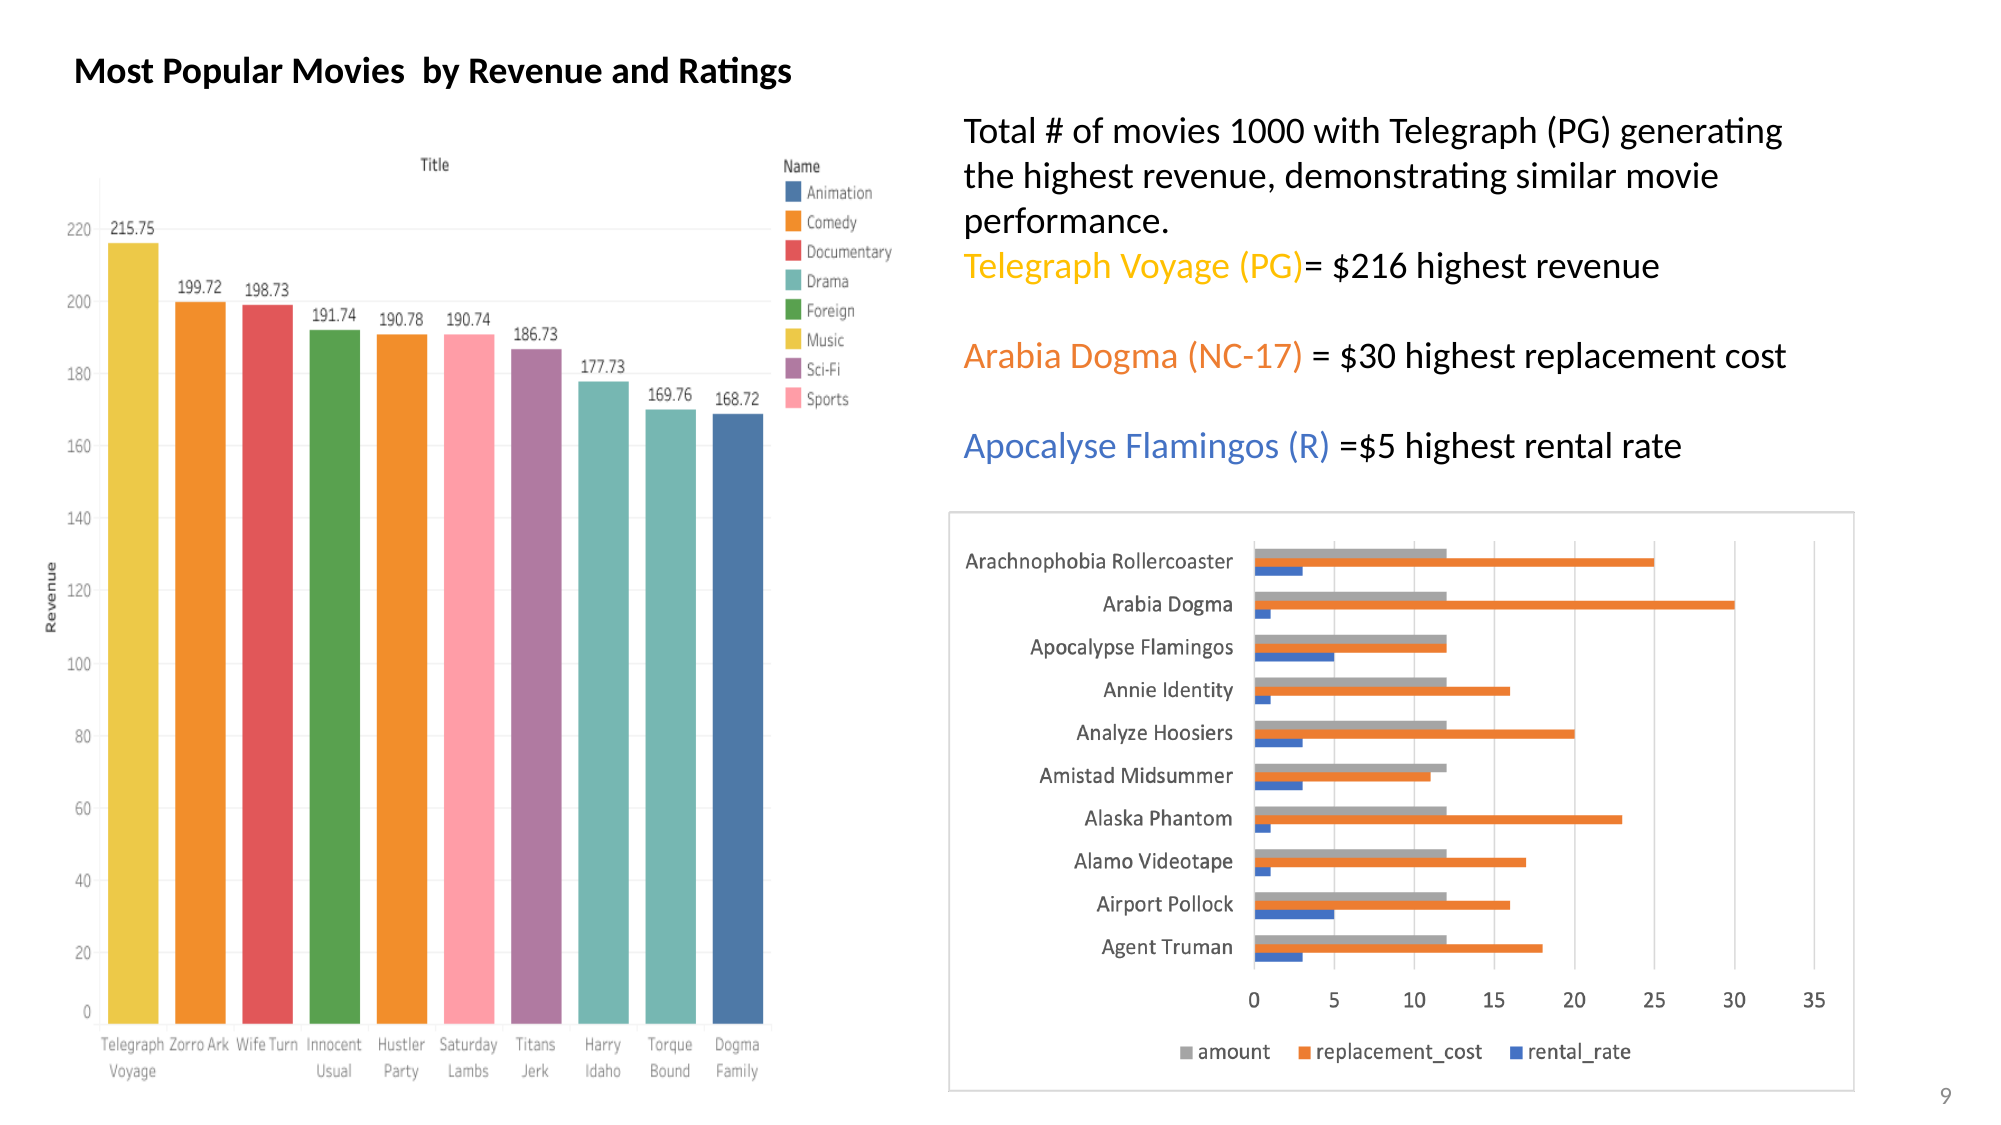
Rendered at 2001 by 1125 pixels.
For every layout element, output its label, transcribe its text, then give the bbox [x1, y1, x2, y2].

slide_number 9 [1517, 1065, 1968, 1125]
picture [32, 149, 939, 1083]
text_box Most Popular Movies by Revenue and Ratings [58, 38, 885, 99]
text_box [948, 99, 1855, 1095]
